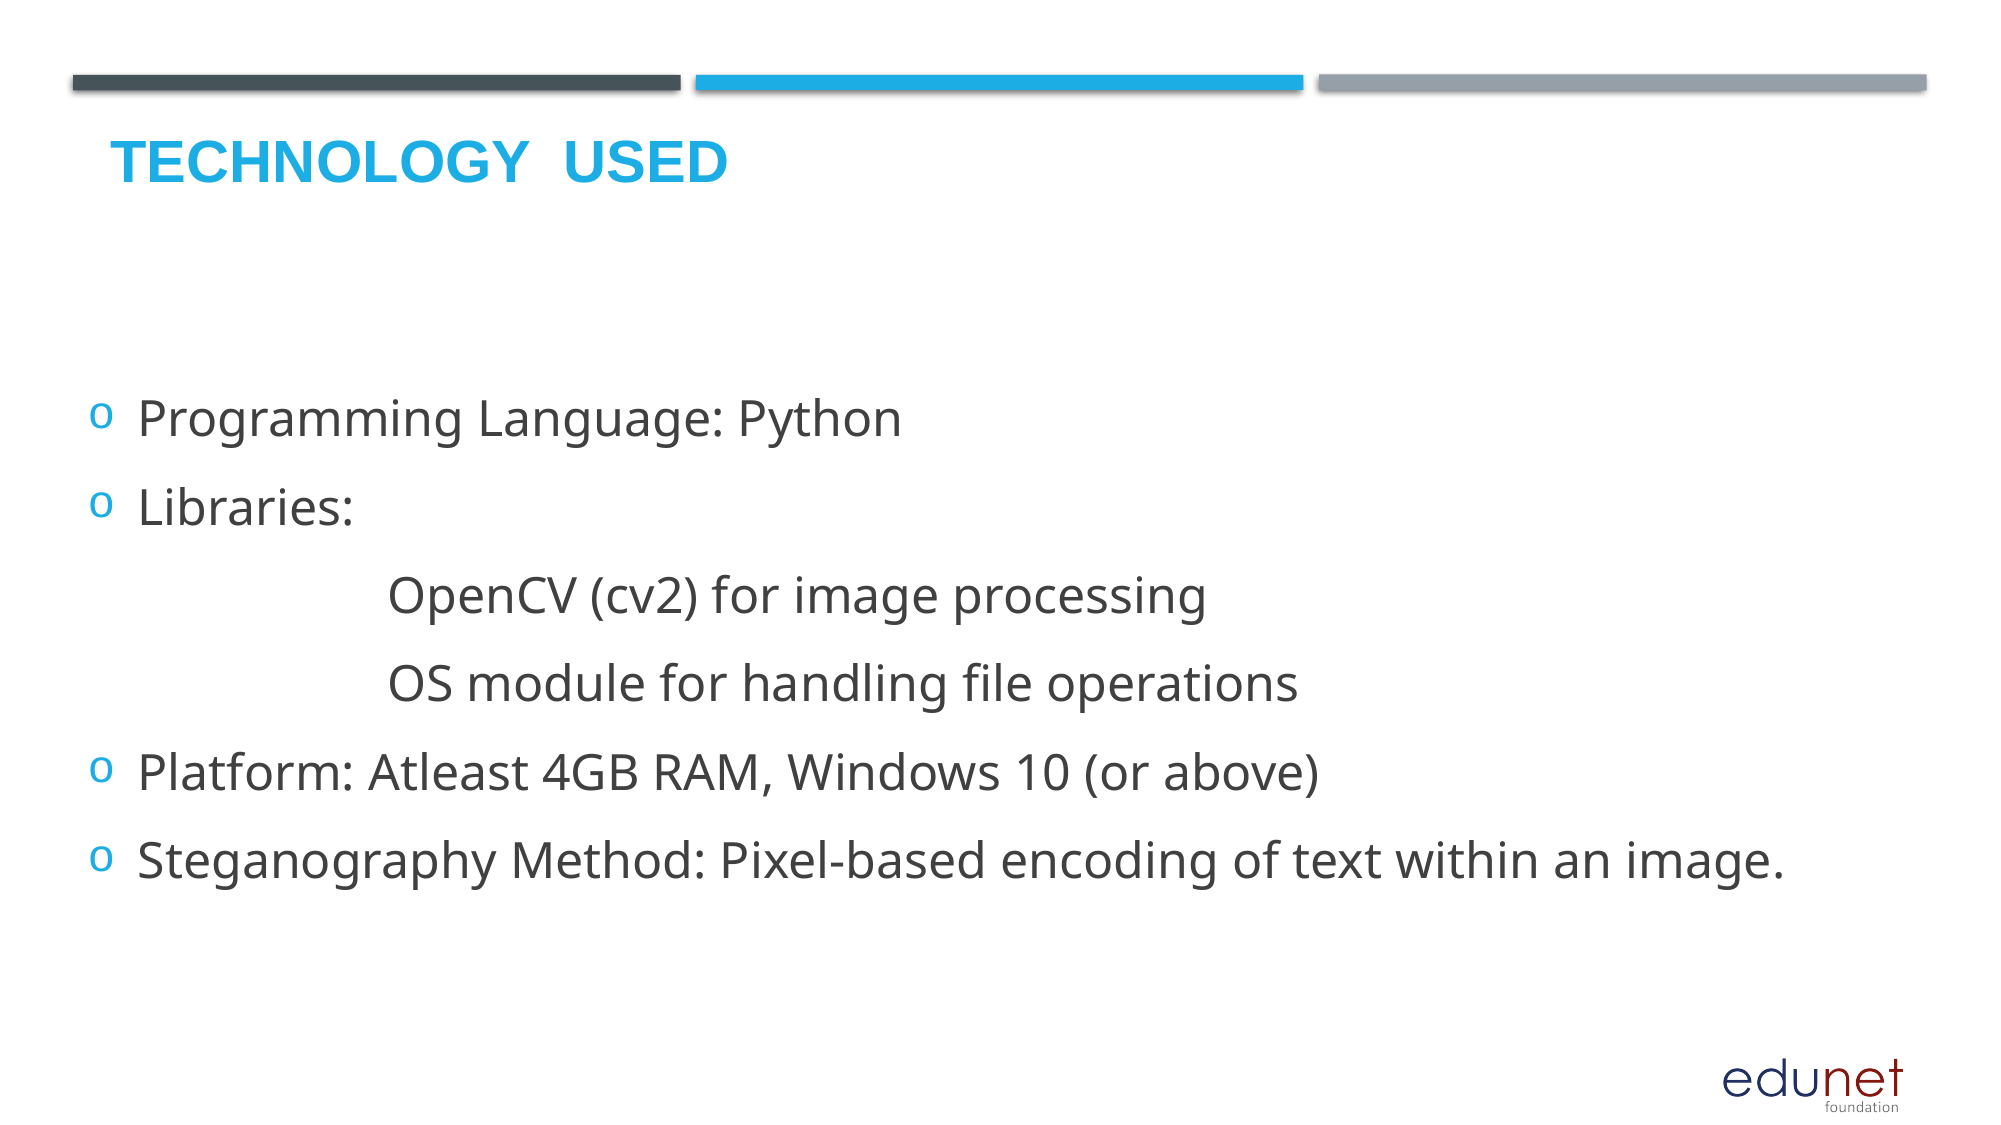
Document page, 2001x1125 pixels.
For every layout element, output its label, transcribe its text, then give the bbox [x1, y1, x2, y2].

list Programming Language: Python Libraries: OpenCV (cv2) for image processing OS module for handling file operations Platform: Atleast 4GB RAM, Windows 10 (or above) Steganography Method: Pixel-based encoding of text within an image. [72, 178, 1978, 1091]
picture [1719, 1091, 1905, 1116]
title Technology used [95, 115, 1905, 178]
